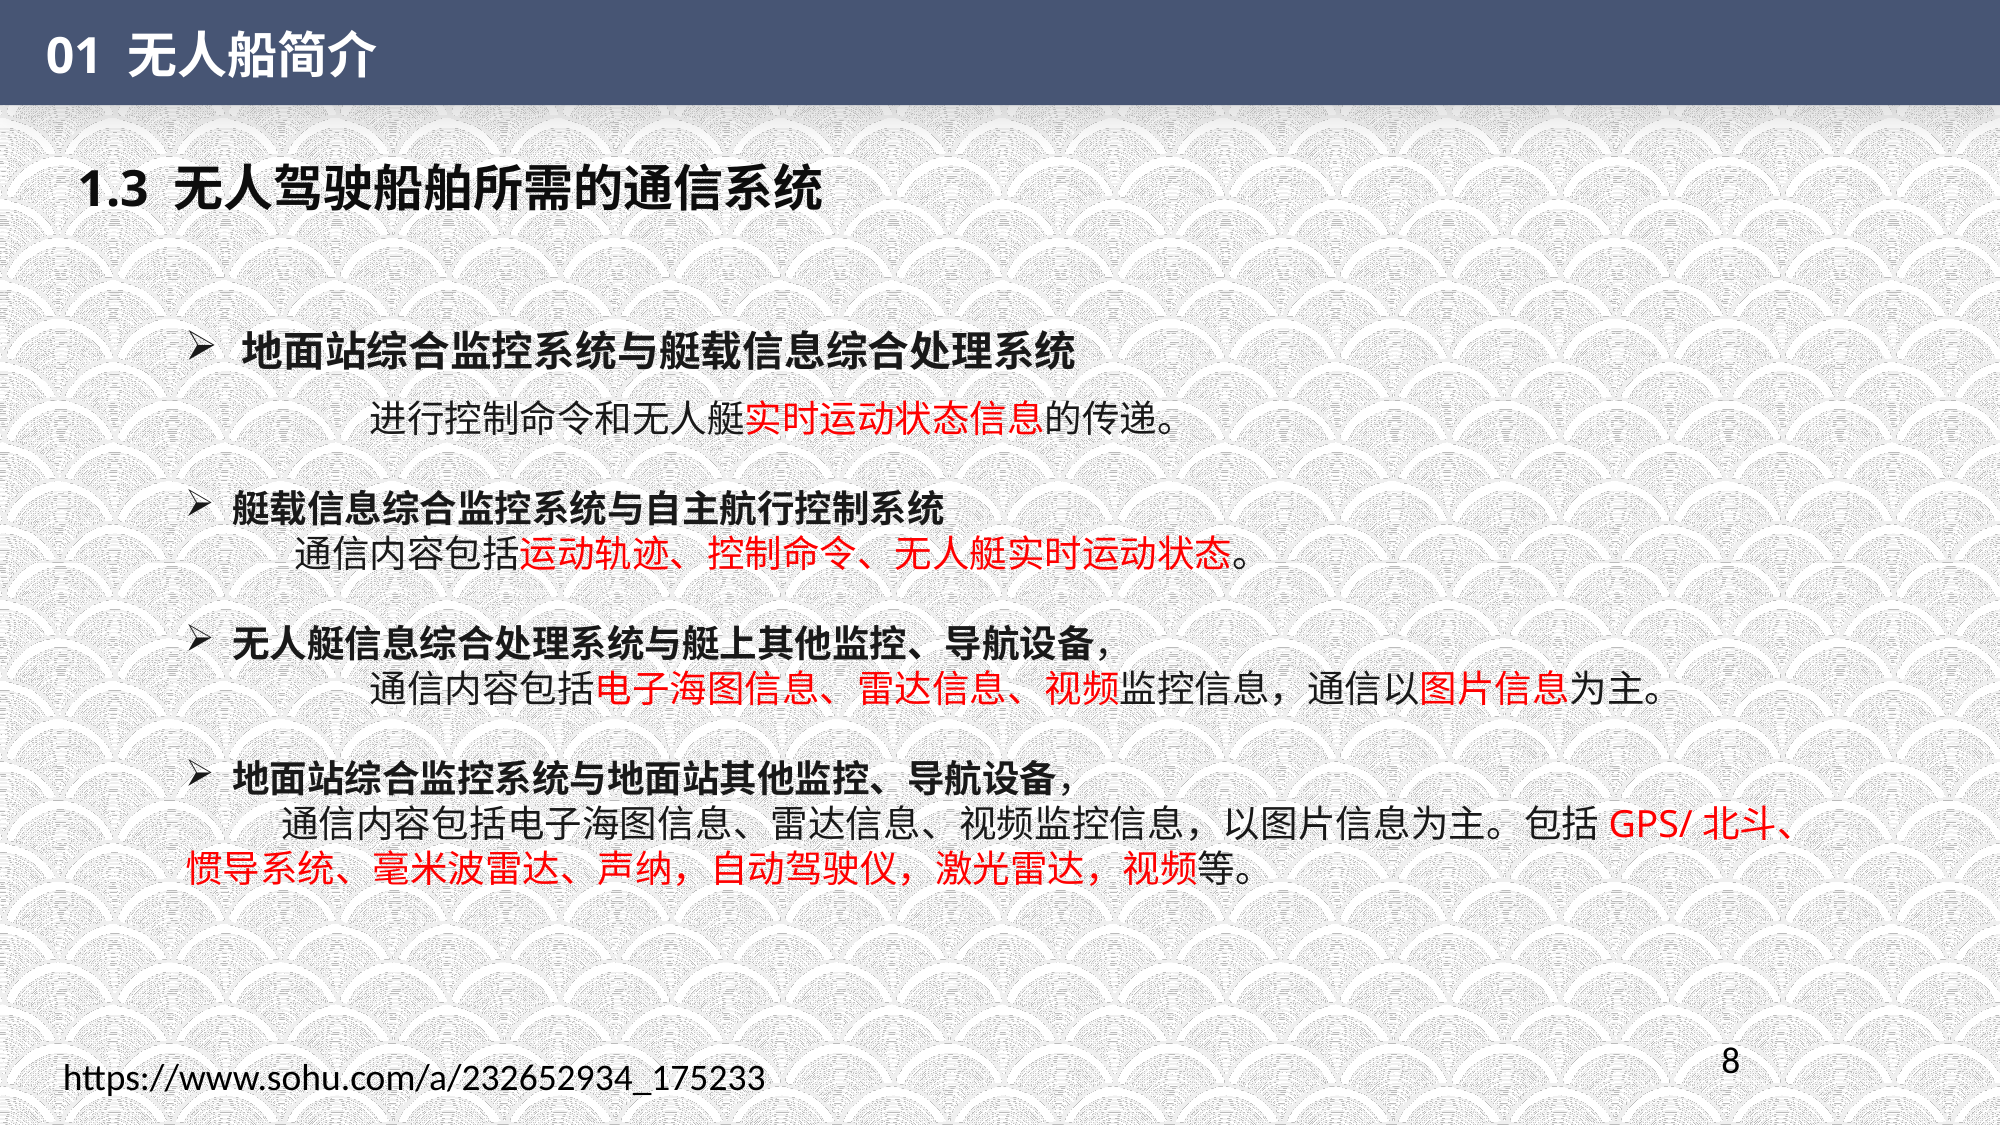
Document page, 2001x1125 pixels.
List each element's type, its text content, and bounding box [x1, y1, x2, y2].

text_box 地面站综合监控系统与艇载信息综合处理系统 进行控制命令和无人艇实时运动状态信息的传递。 艇载信息综合监控系统与自主航行控制系统 通信内容包括运动轨迹、控制命令、无人艇实时运动状态。 无人艇信息综合处理系统与艇上其他监控、导航设备， 通信内容包括电子海图信息、雷达信息、视频监控信息，通信以图片信息为主。 地面站综合监控系统与地面站其他监控、导航设备， 通信内容包括电子海图信息、雷达信息、视频监控信息，以图片信息为主。包括GPS/北斗、惯导系统、毫米波雷达、声纳，自动驾驶仪，激光雷达，视频等。 [170, 317, 1830, 898]
text_box https://www.sohu.com/a/232652934_175233 [48, 1045, 1110, 1106]
text_box 8 [1706, 1028, 1756, 1089]
picture [0, 121, 2000, 1125]
text_box 1.3 无人驾驶船舶所需的通信系统 [48, 143, 1051, 225]
text_box [0, 0, 2000, 106]
text_box 01 无人船简介 [31, 16, 659, 91]
